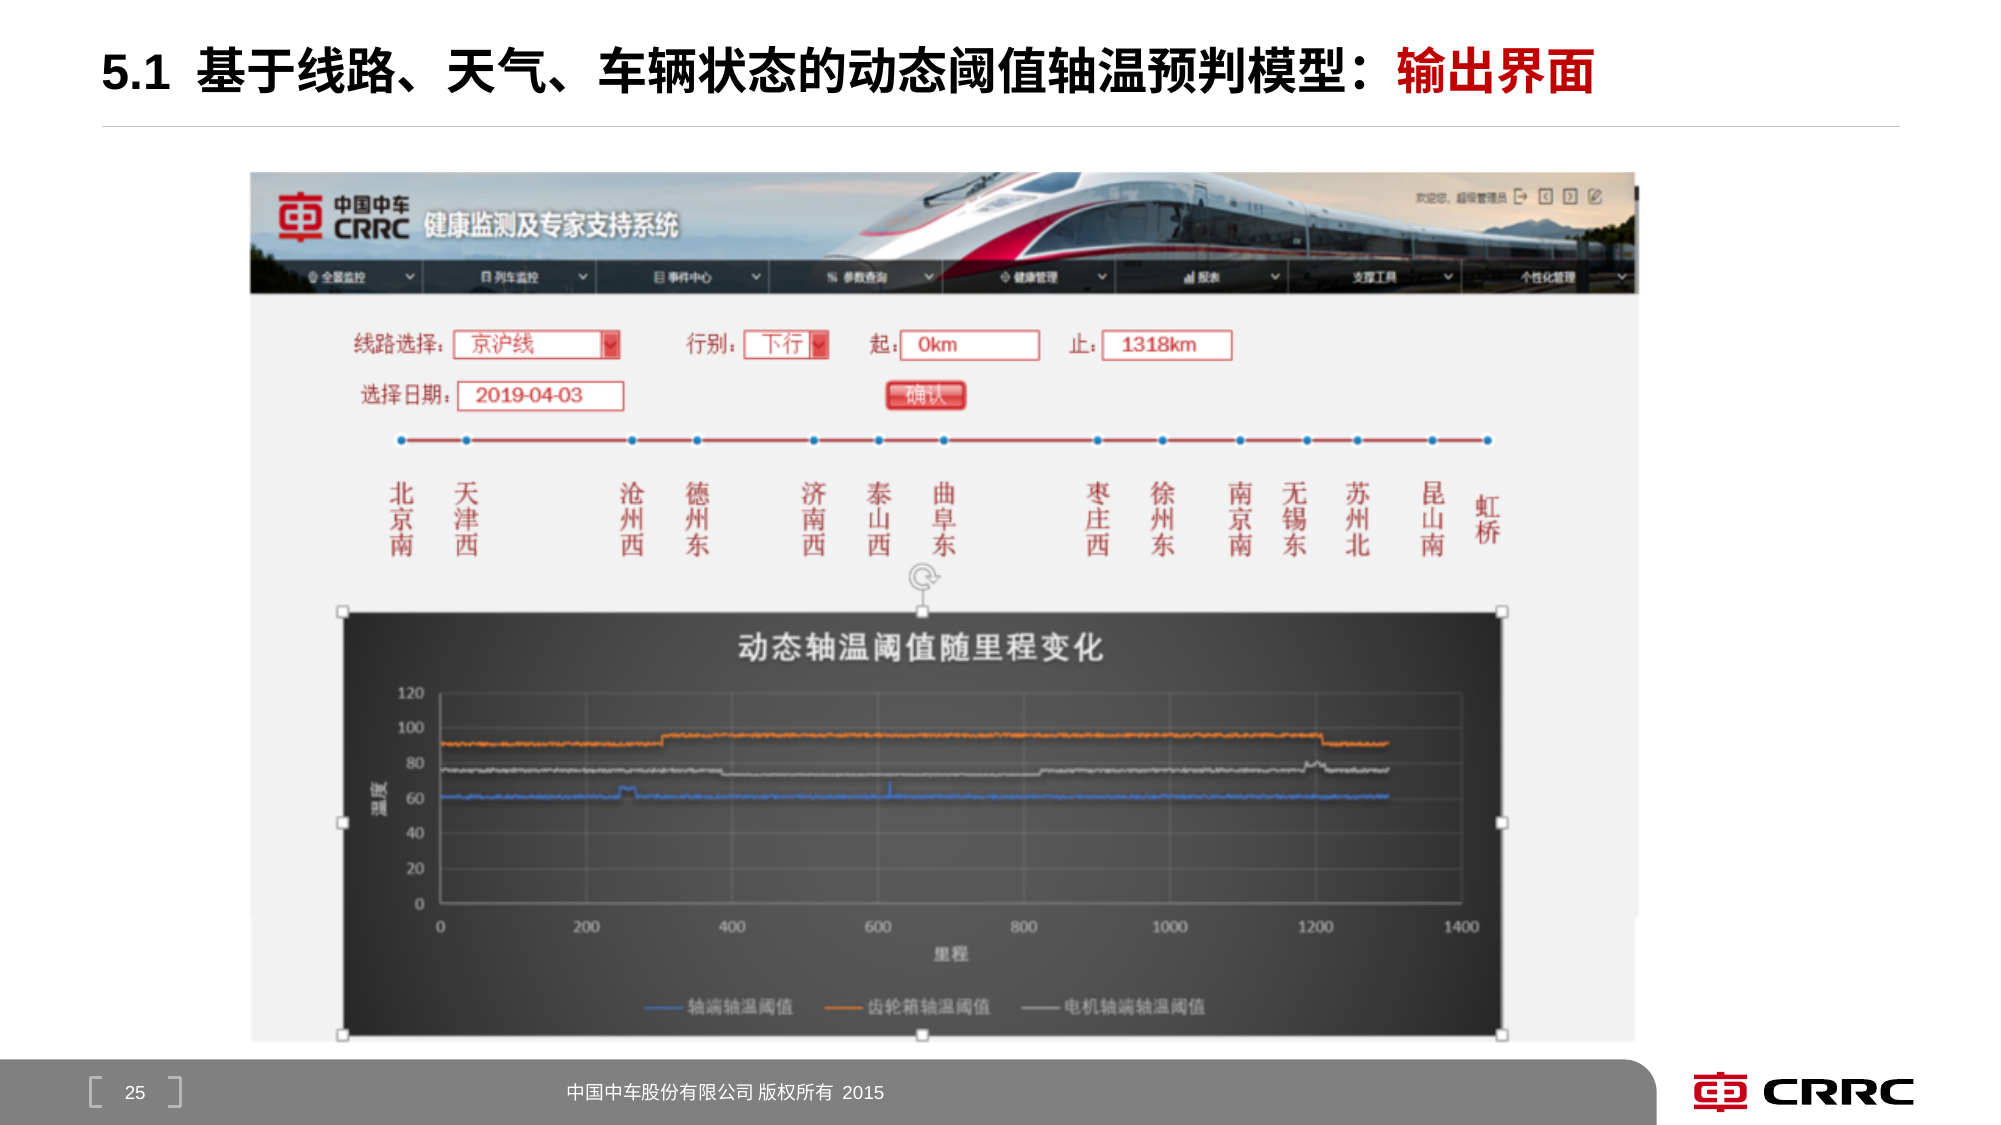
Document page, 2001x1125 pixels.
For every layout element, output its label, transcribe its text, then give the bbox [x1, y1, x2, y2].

footer 中国中车股份有限公司 版权所有 2015 [551, 1062, 1338, 1122]
slide_number 25 [90, 1062, 181, 1122]
picture [248, 172, 1641, 1046]
title 5.1 基于线路、天气、车辆状态的动态阈值轴温预判模型：输出界面 [86, 31, 1751, 108]
